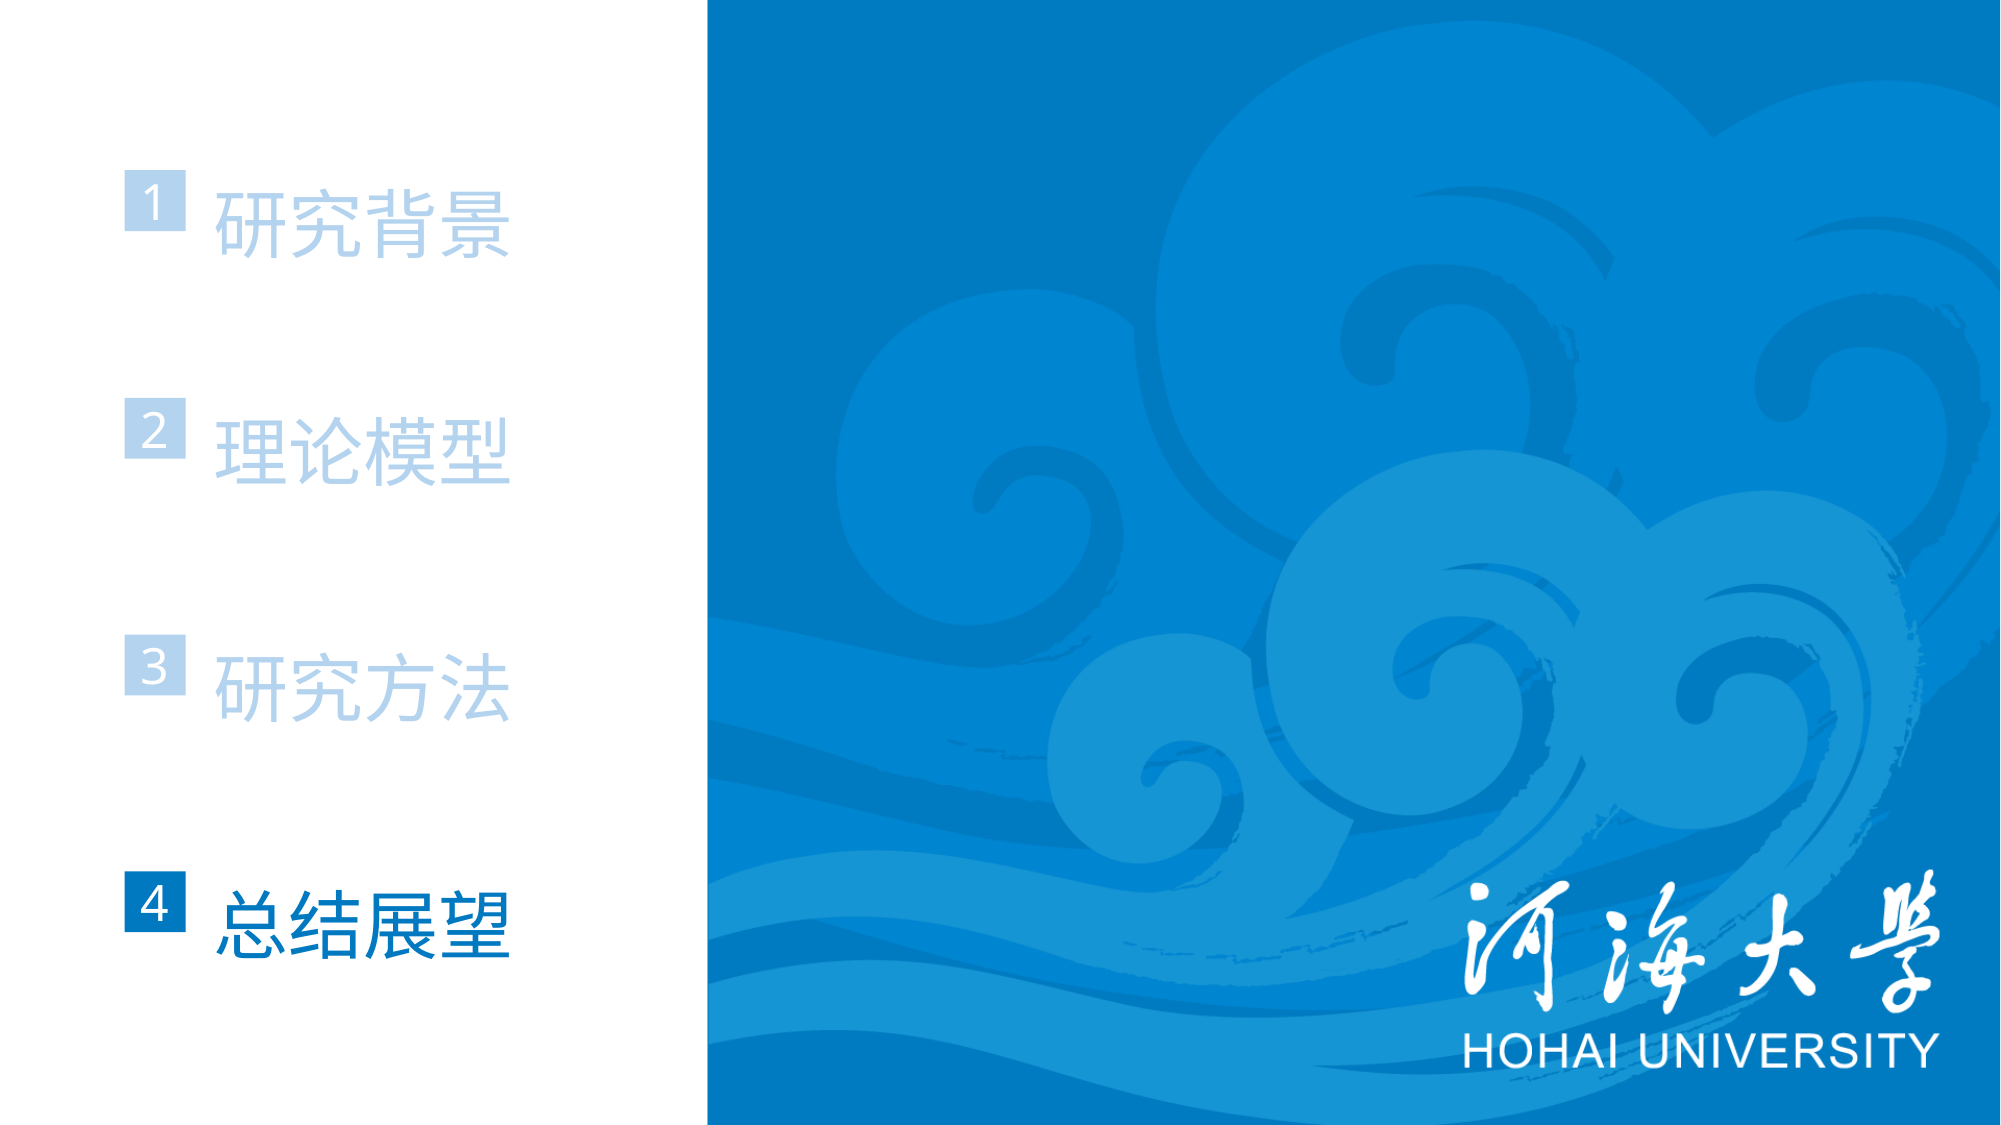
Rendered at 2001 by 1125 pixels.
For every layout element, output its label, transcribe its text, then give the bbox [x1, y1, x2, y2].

text_box 研究方法 [198, 634, 665, 740]
text_box 研究背景 [198, 170, 665, 275]
text_box 理论模型 [198, 397, 665, 503]
text_box 总结展望 [198, 871, 665, 976]
picture [0, 0, 2001, 1125]
text_box 4 [124, 870, 187, 933]
text_box 1 [124, 169, 187, 232]
text_box 3 [124, 634, 187, 696]
text_box 2 [124, 397, 187, 460]
